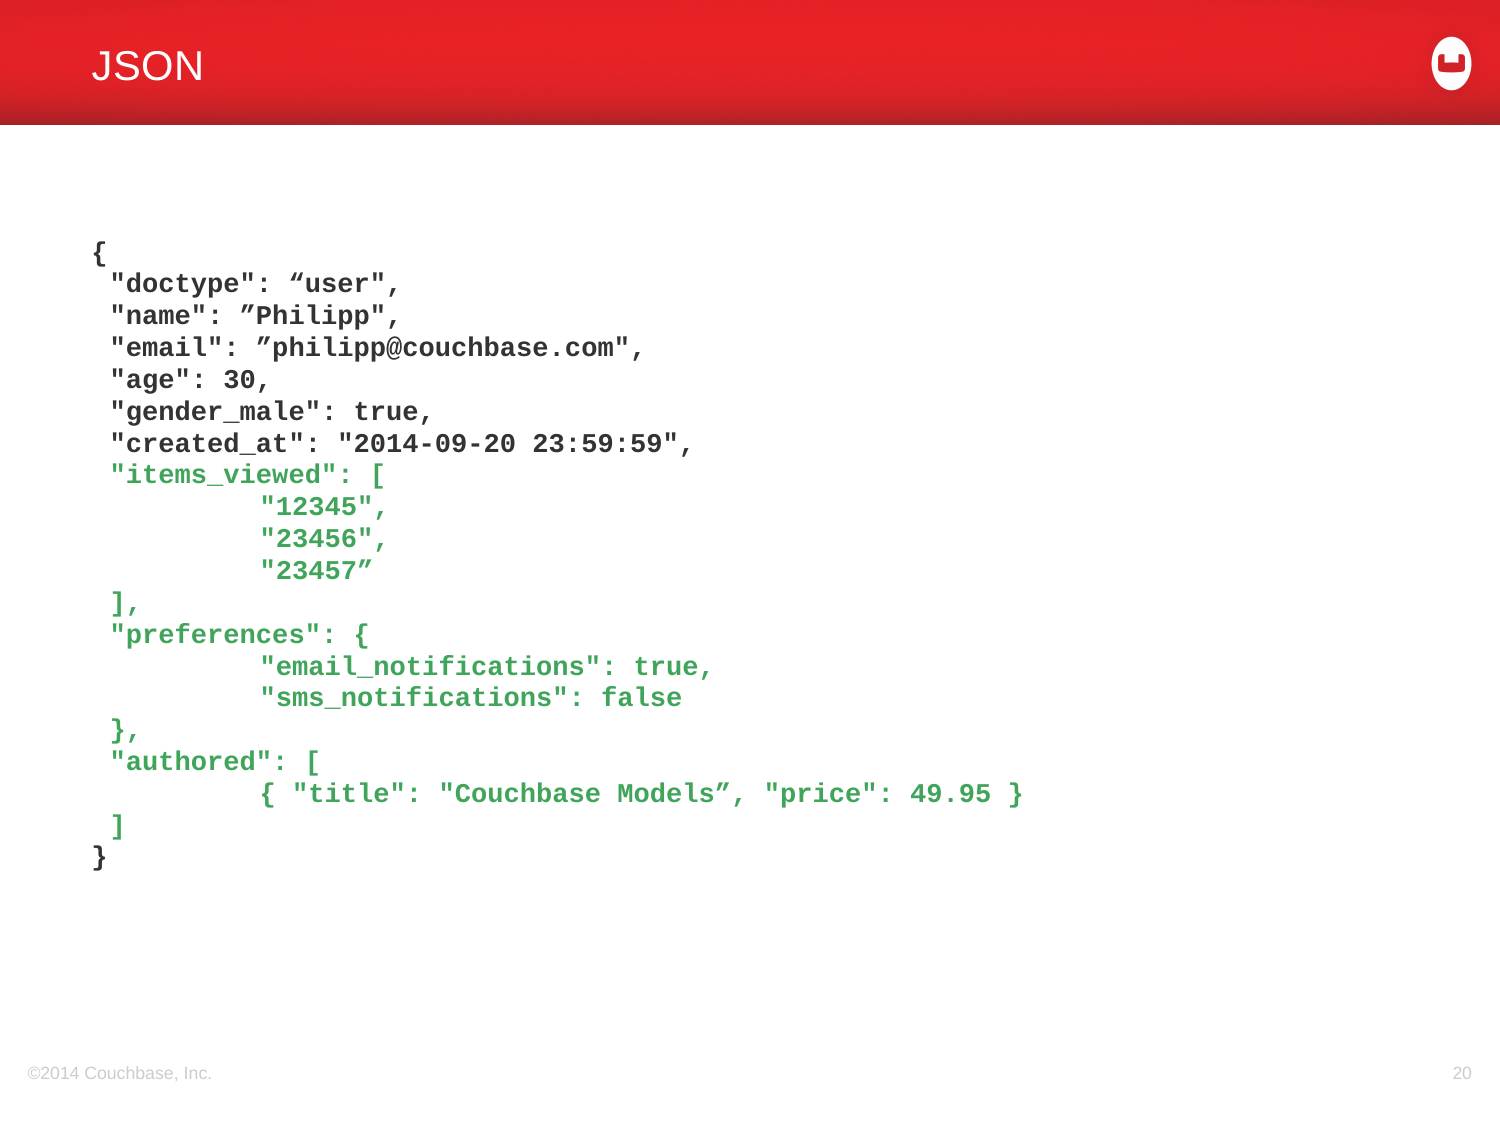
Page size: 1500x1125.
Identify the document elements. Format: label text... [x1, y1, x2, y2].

list { "doctype": “user", "name": ”Philipp", "email": ”philipp@couchbase.com", "age": 30, "gender_male": true, "created_at": "2014-09-20 23:59:59", "items_viewed": [ "12345", "23456", "23457” ], "preferences": { "email_notifications": true, "sms_notifications": false }, "authored": [ { "title": "Couchbase Models”, "price": 49.95 } ] } [76, 232, 1427, 1007]
picture [0, 0, 1500, 125]
slide_number 20 [1350, 1042, 1473, 1103]
title JSON [76, 4, 1427, 125]
footer ©2014 Couchbase, Inc. [27, 1042, 503, 1103]
